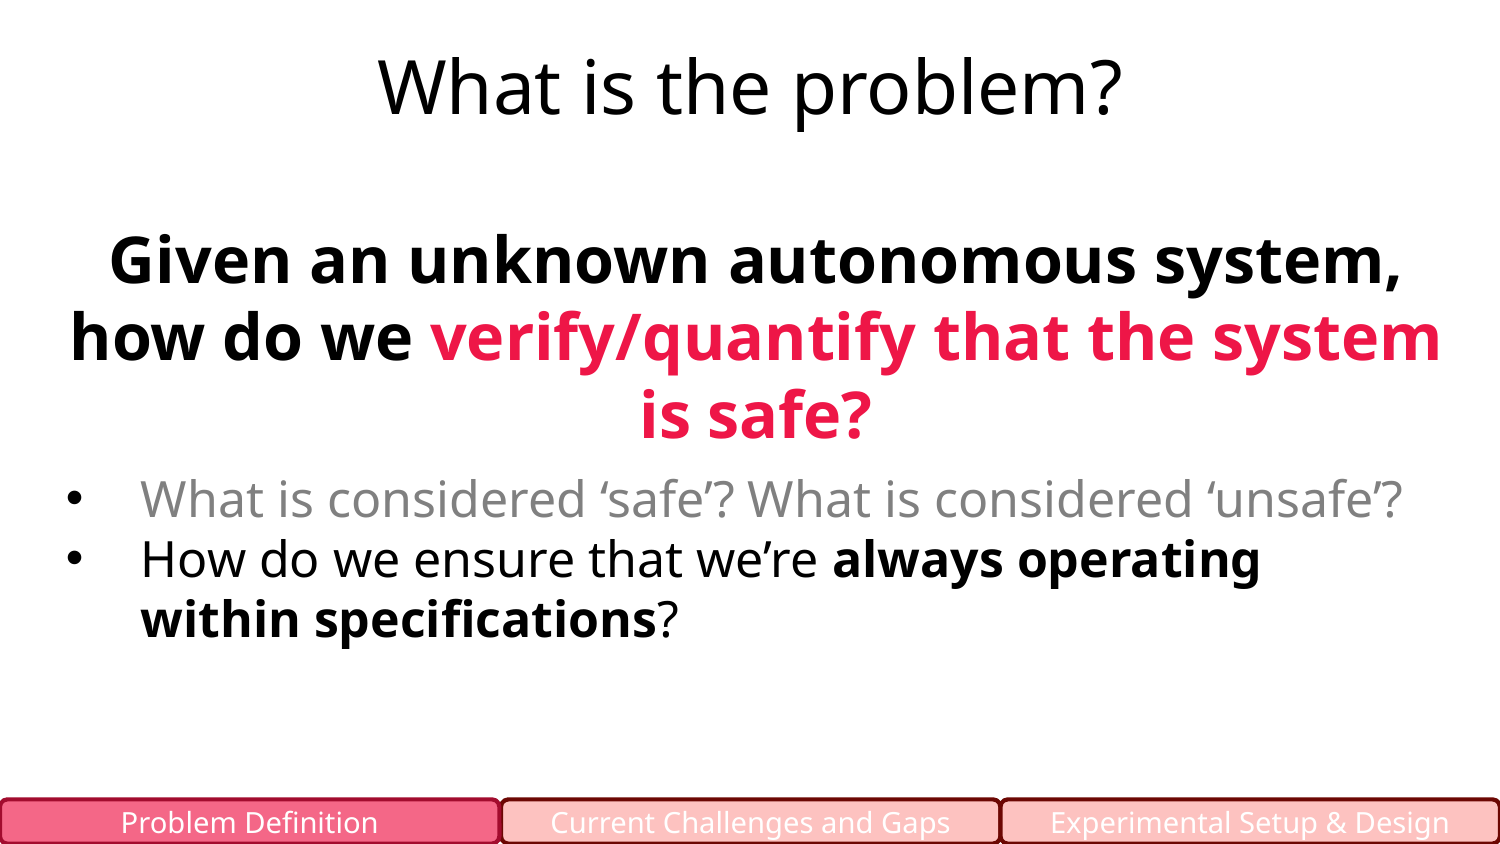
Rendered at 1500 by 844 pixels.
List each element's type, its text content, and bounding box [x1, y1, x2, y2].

text_box Current Challenges and Gaps [501, 797, 1000, 844]
text_box Given an unknown autonomous system, how do we verify/quantify that the system is safe? [33, 211, 1480, 459]
text_box Experimental Setup & Design [998, 797, 1500, 844]
text_box Problem Definition [0, 797, 502, 844]
title What is the problem? [51, 15, 1449, 154]
text_box What is considered ‘safe’? What is considered ‘unsafe’? How do we ensure that we’re always operating within specifications? [51, 459, 1449, 655]
